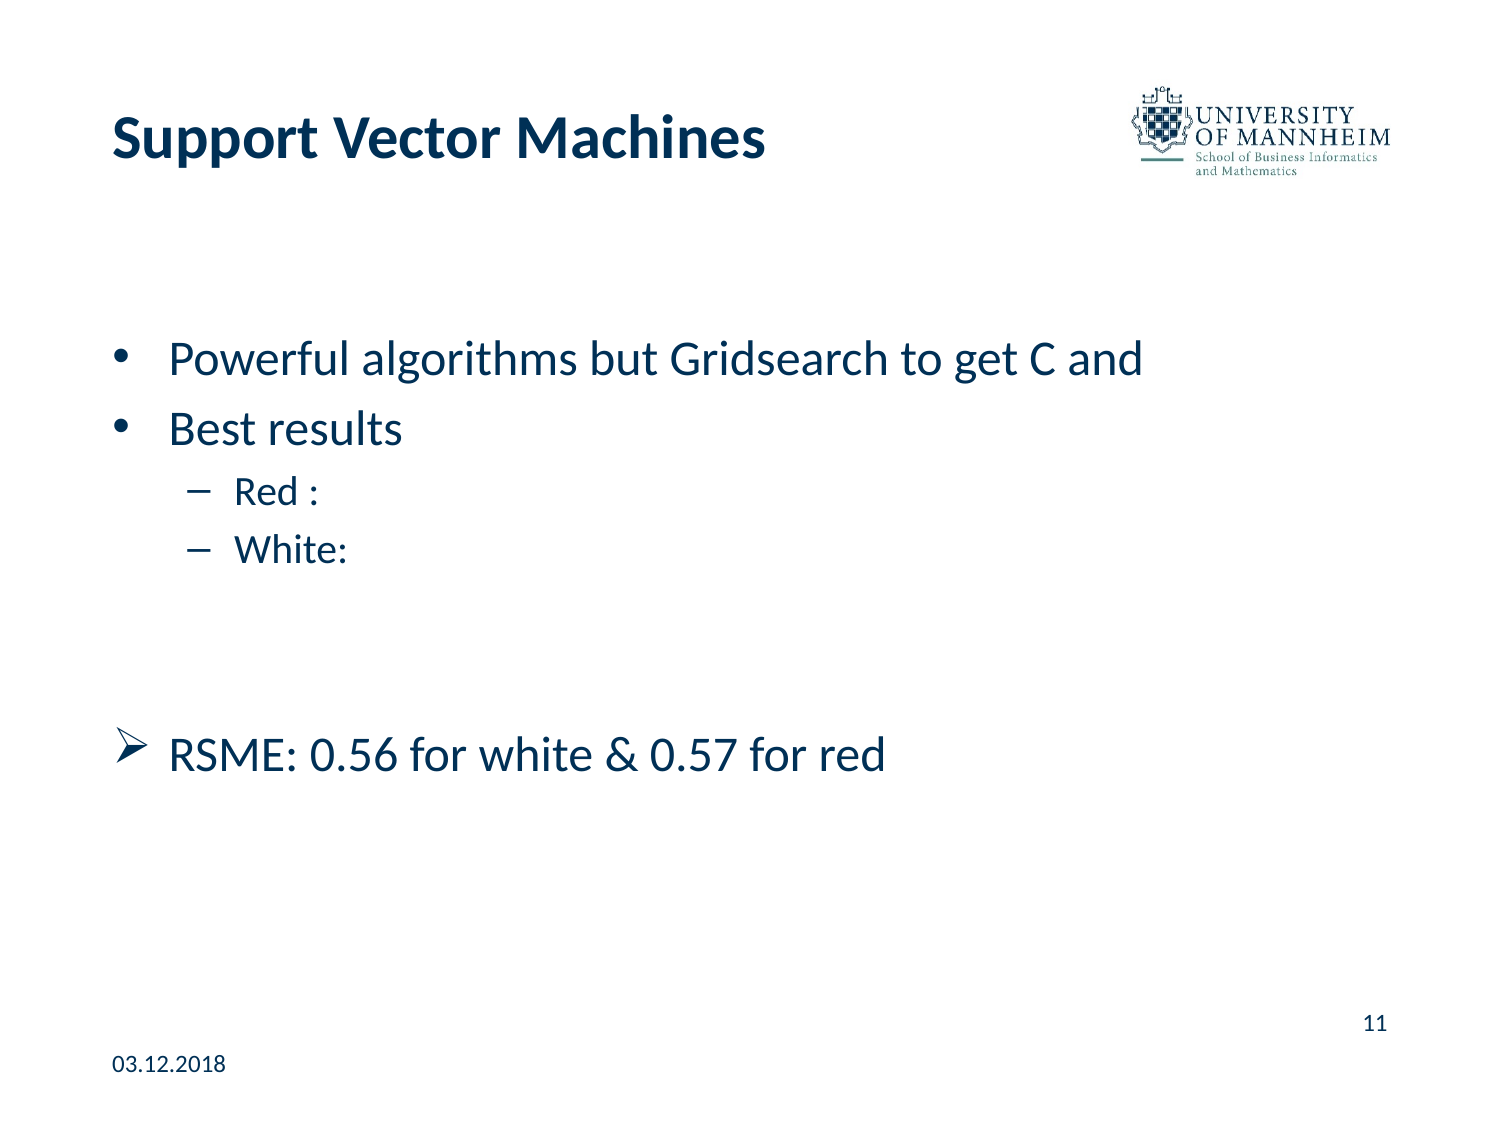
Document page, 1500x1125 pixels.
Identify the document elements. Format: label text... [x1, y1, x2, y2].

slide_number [112, 1047, 463, 1078]
picture [1095, 57, 1426, 211]
title Support Vector Machines [112, 95, 1011, 284]
slide_number 11 [1214, 1006, 1388, 1036]
